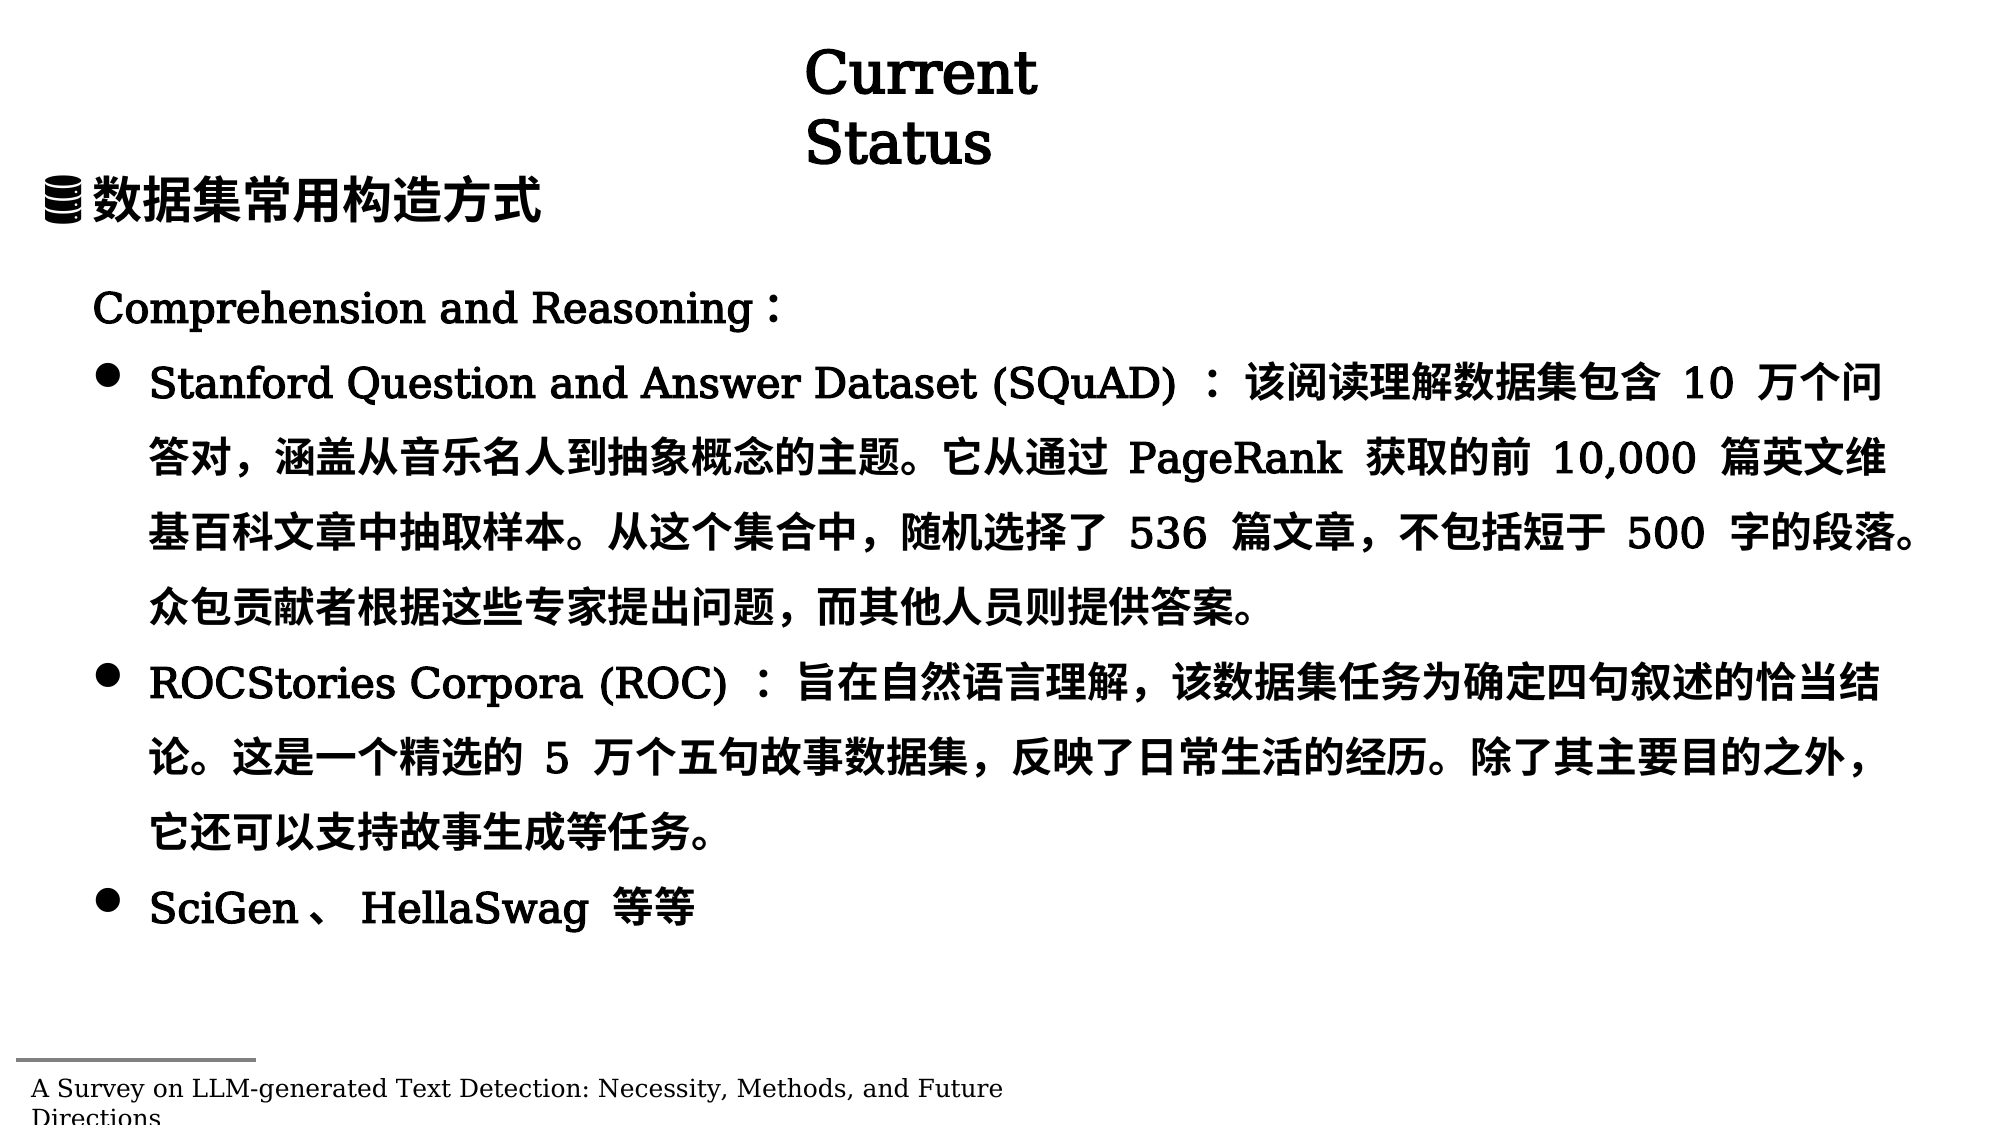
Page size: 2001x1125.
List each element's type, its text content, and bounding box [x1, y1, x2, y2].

text_box Current Status [789, 27, 1211, 182]
text_box A Survey on LLM-generated Text Detection: Necessity, Methods, and Future Directions [16, 1065, 1040, 1125]
text_box 数据集常用构造方式 [77, 161, 687, 237]
text_box Comprehension and Reasoning： Stanford Question and Answer Dataset (SQuAD) ：该阅读理解数据集包含 10 万个问答对，涵盖从音乐名人到抽象概念的主题。它从通过 PageRank 获取的前 10,000 篇英文维基百科文章中抽取样本。从这个集合中，随机选择了 536 篇文章，不包括短于 500 字的段落。众包贡献者根据这些专家提出问题，而其他人员则提供答案。 ROCStories Corpora (ROC) ：旨在自然语言理解，该数据集任务为确定四句叙述的恰当结论。这是一个精选的 5 万个五句故事数据集，反映了日常生活的经历。除了其主要目的之外，它还可以支持故事生成等任务。 SciGen、HellaSwag 等等 [77, 248, 1923, 939]
picture [32, 169, 94, 230]
